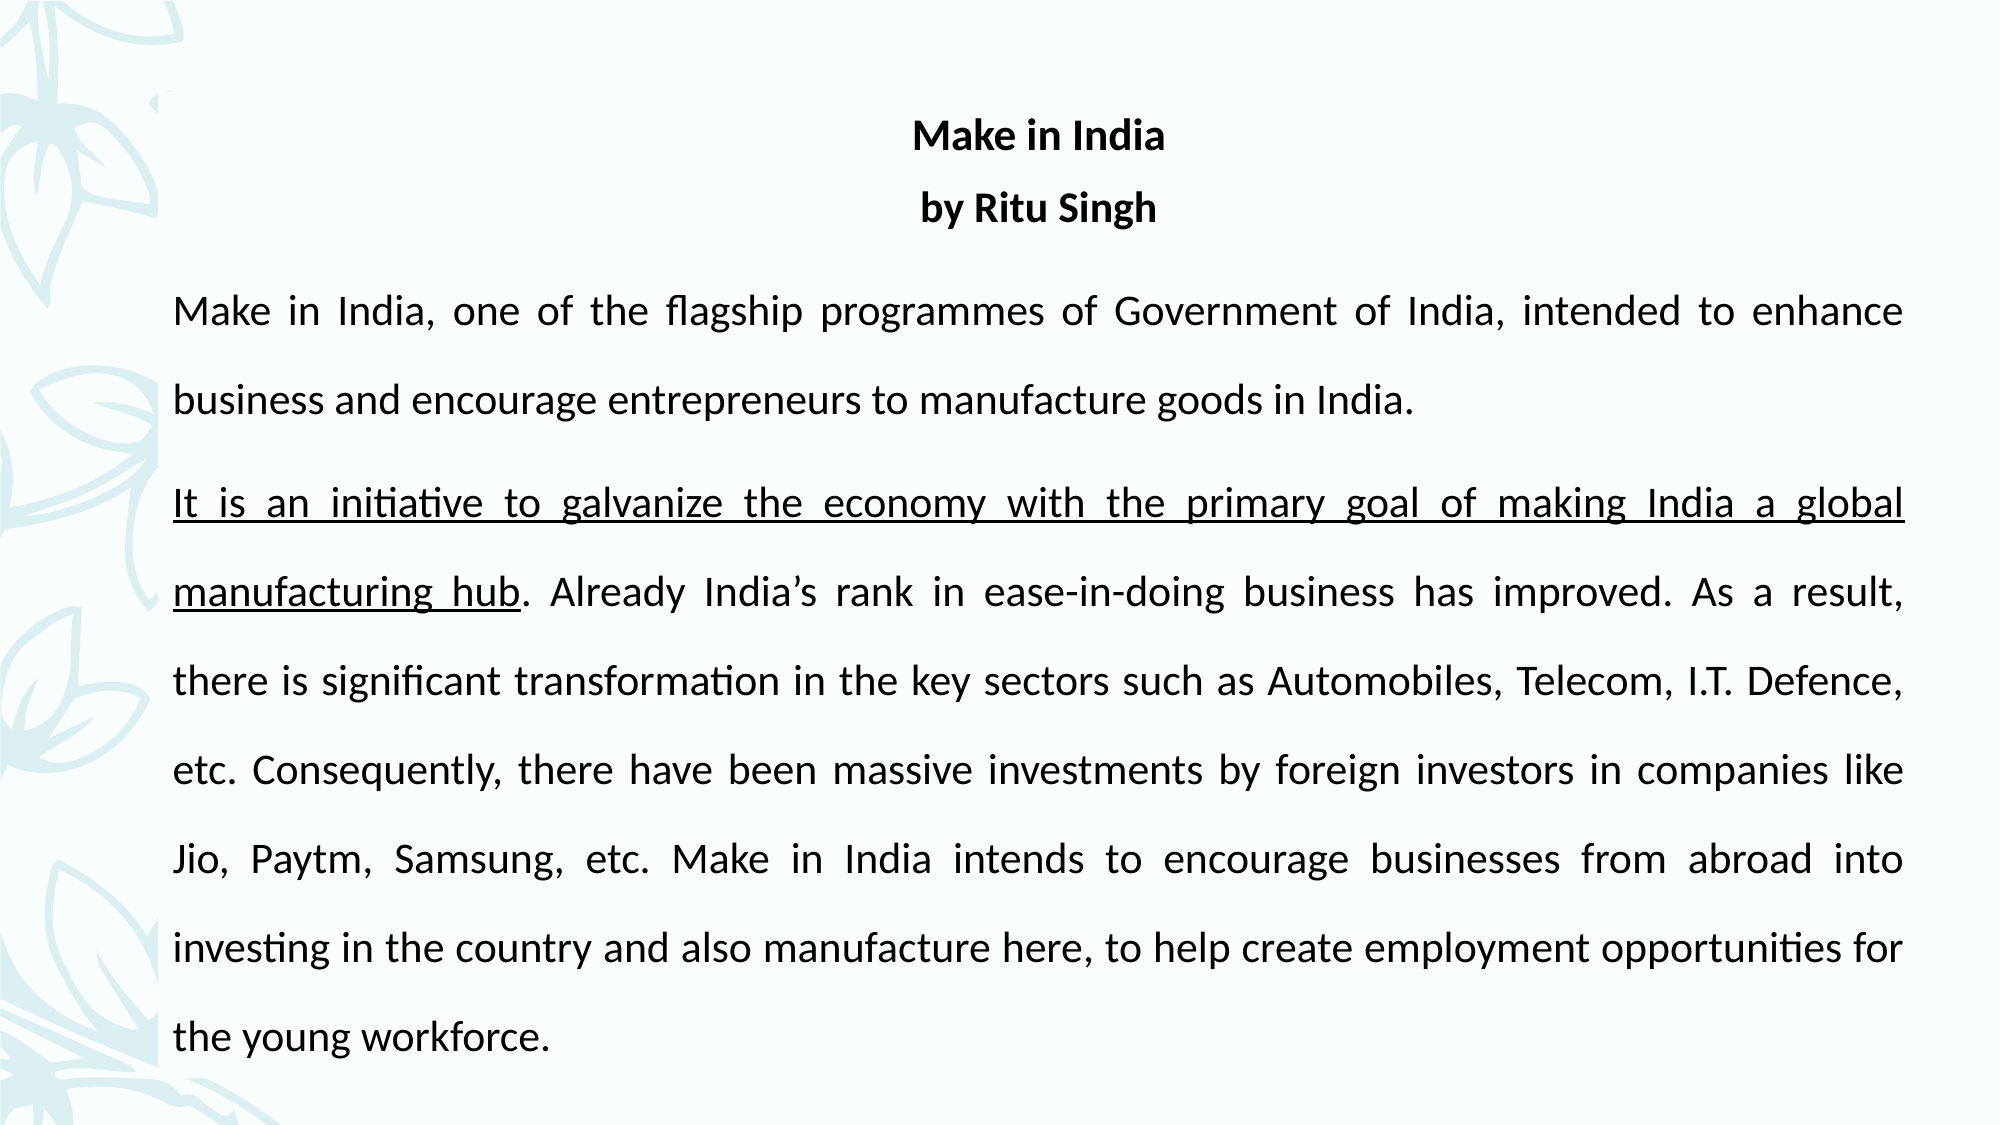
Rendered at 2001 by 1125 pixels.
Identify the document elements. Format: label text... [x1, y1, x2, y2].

list Make in India by Ritu Singh Make in India, one of the flagship programmes of Government of India, intended to enhance business and encourage entrepreneurs to manufacture goods in India. It is an initiative to galvanize the economy with the primary goal of making India a global manufacturing hub. Already India’s rank in ease-in-doing business has improved. As a result, there is significant transformation in the key sectors such as Automobiles, Telecom, I.T. Defence, etc. Consequently, there have been massive investments by foreign investors in companies like Jio, Paytm, Samsung, etc. Make in India intends to encourage businesses from abroad into investing in the country and also manufacture here, to help create employment opportunities for the young workforce. [157, 92, 1920, 1079]
